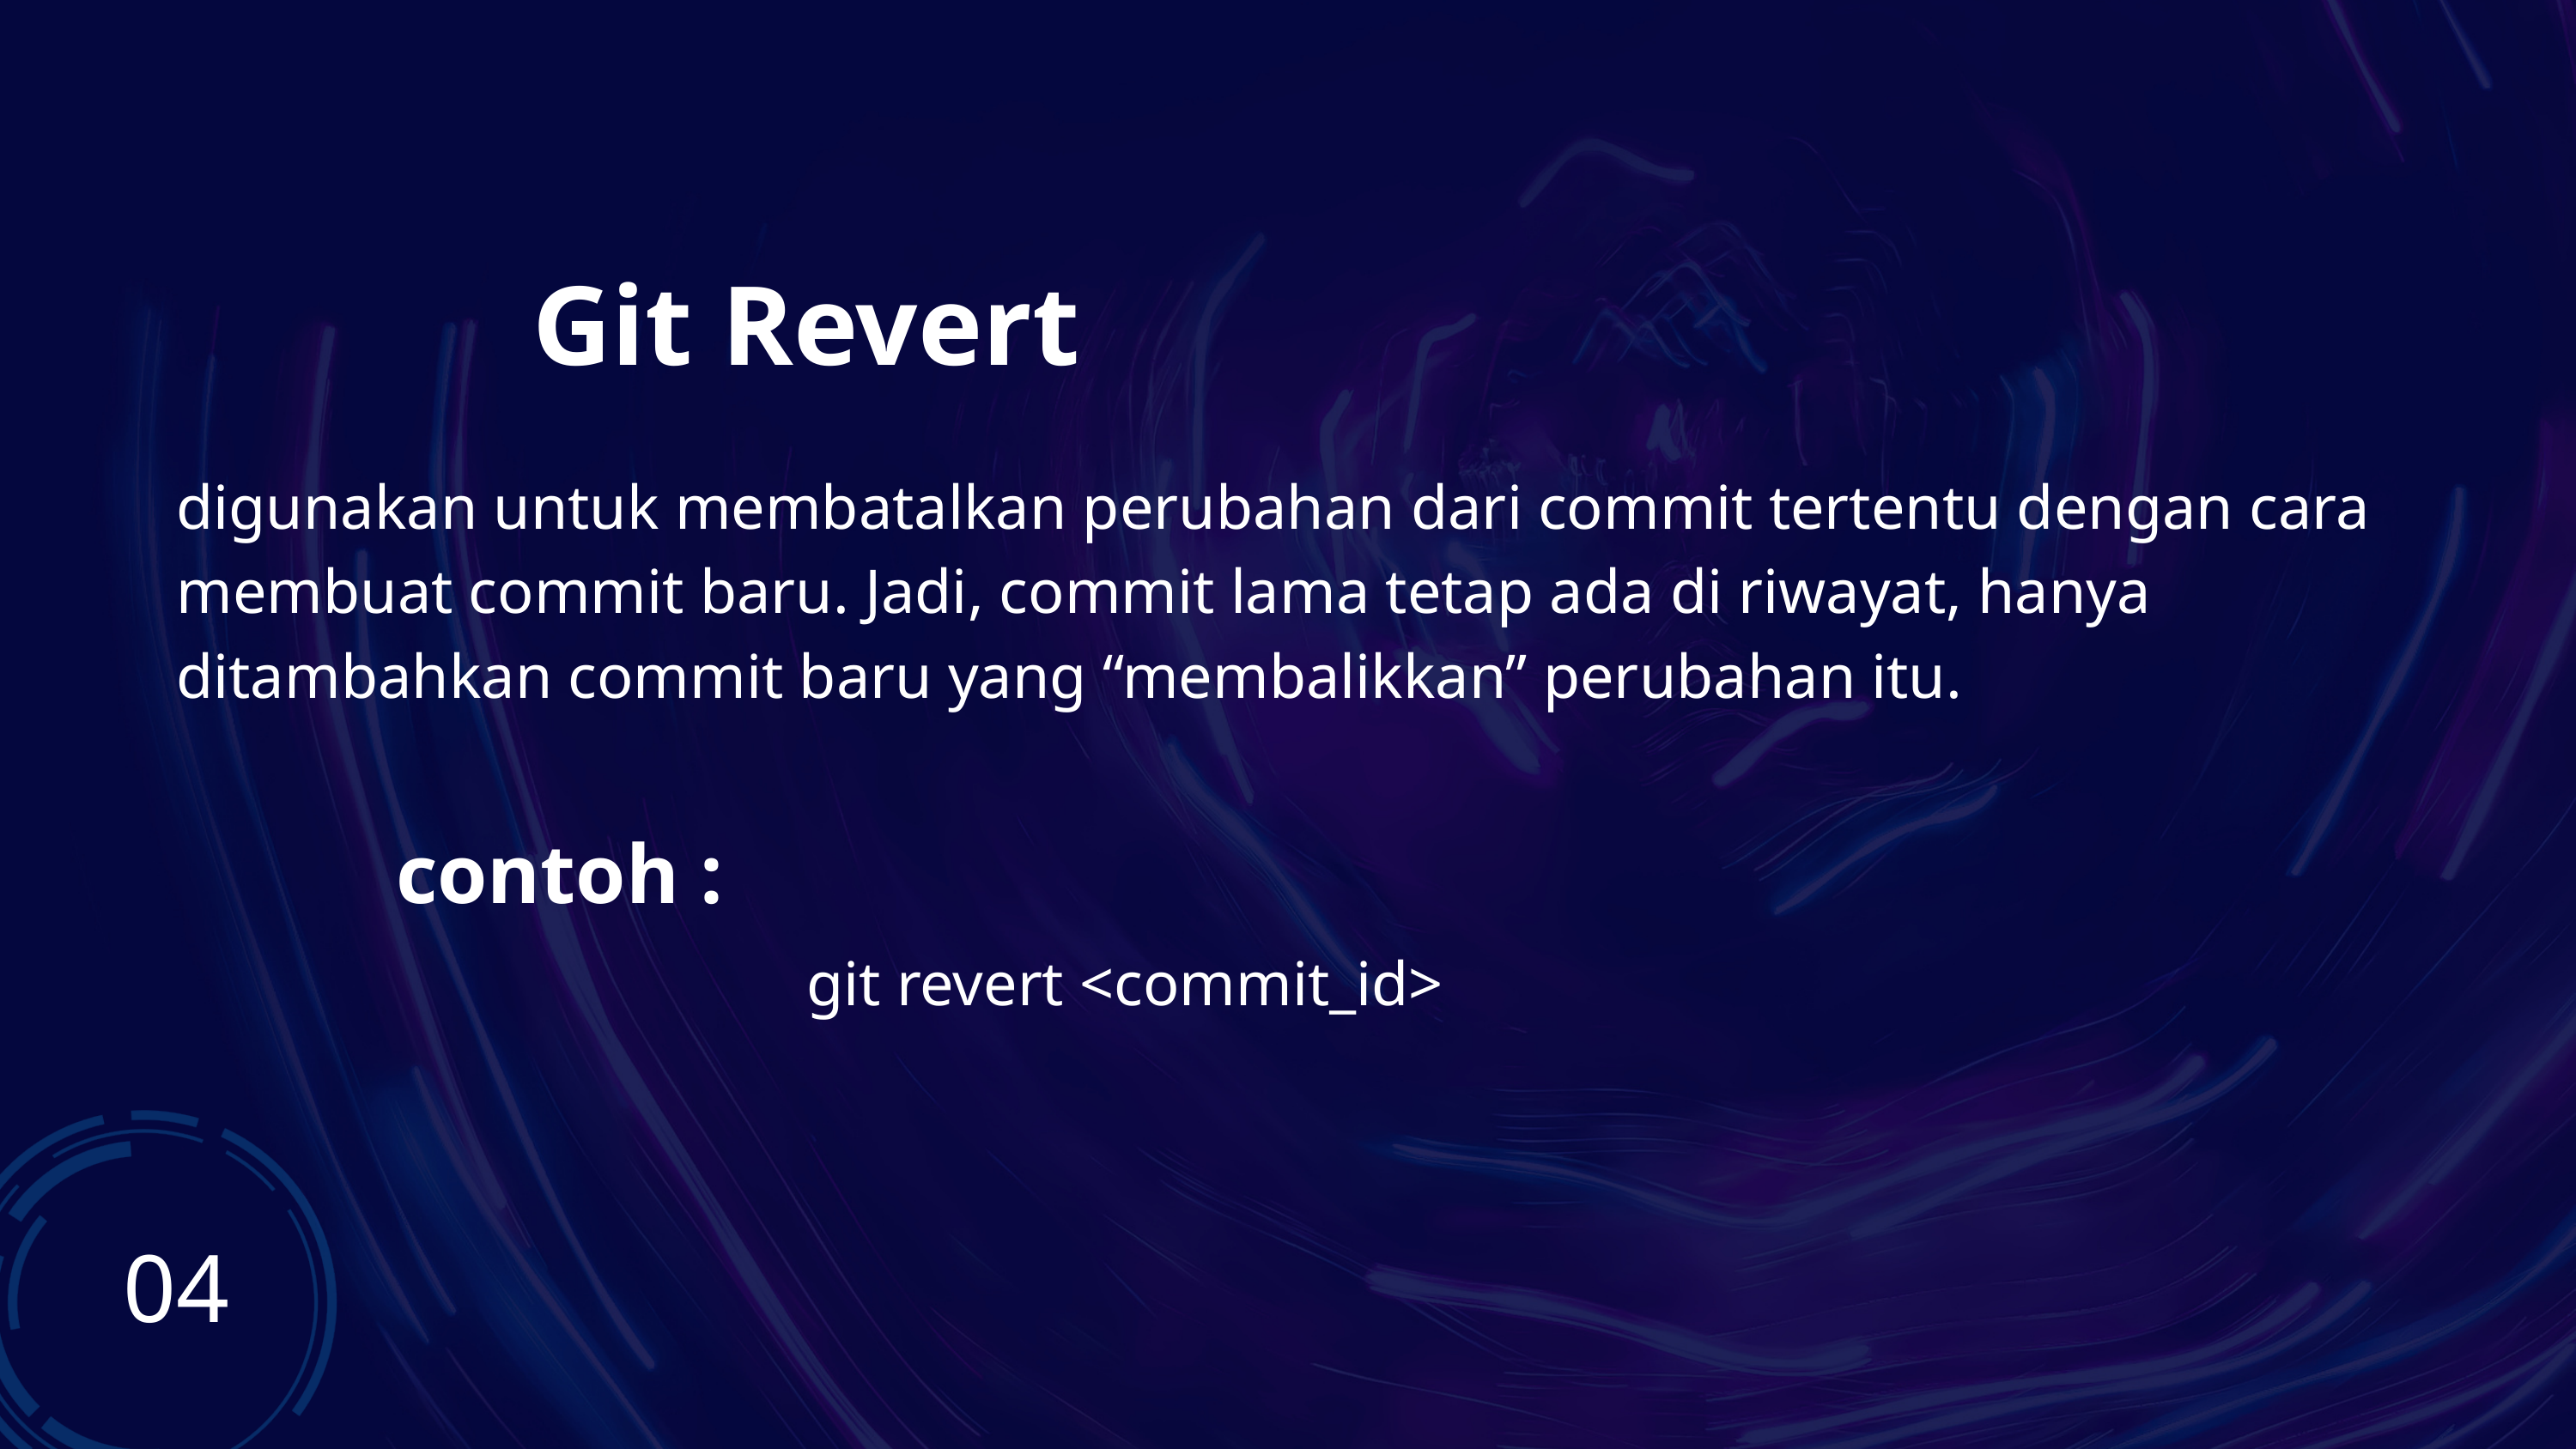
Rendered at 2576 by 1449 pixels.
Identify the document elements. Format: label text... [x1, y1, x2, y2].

text_box git revert <commit_id> [806, 933, 1567, 1018]
text_box [0, 0, 2576, 1449]
text_box Git Revert [46, 233, 1567, 387]
text_box digunakan untuk membatalkan perubahan dari commit tertentu dengan cara membuat commit baru. Jadi, commit lama tetap ada di riwayat, hanya ditambahkan commit baru yang “membalikkan” perubahan itu. [176, 457, 2518, 711]
text_box [0, 1110, 343, 1449]
text_box contoh : [396, 806, 755, 920]
